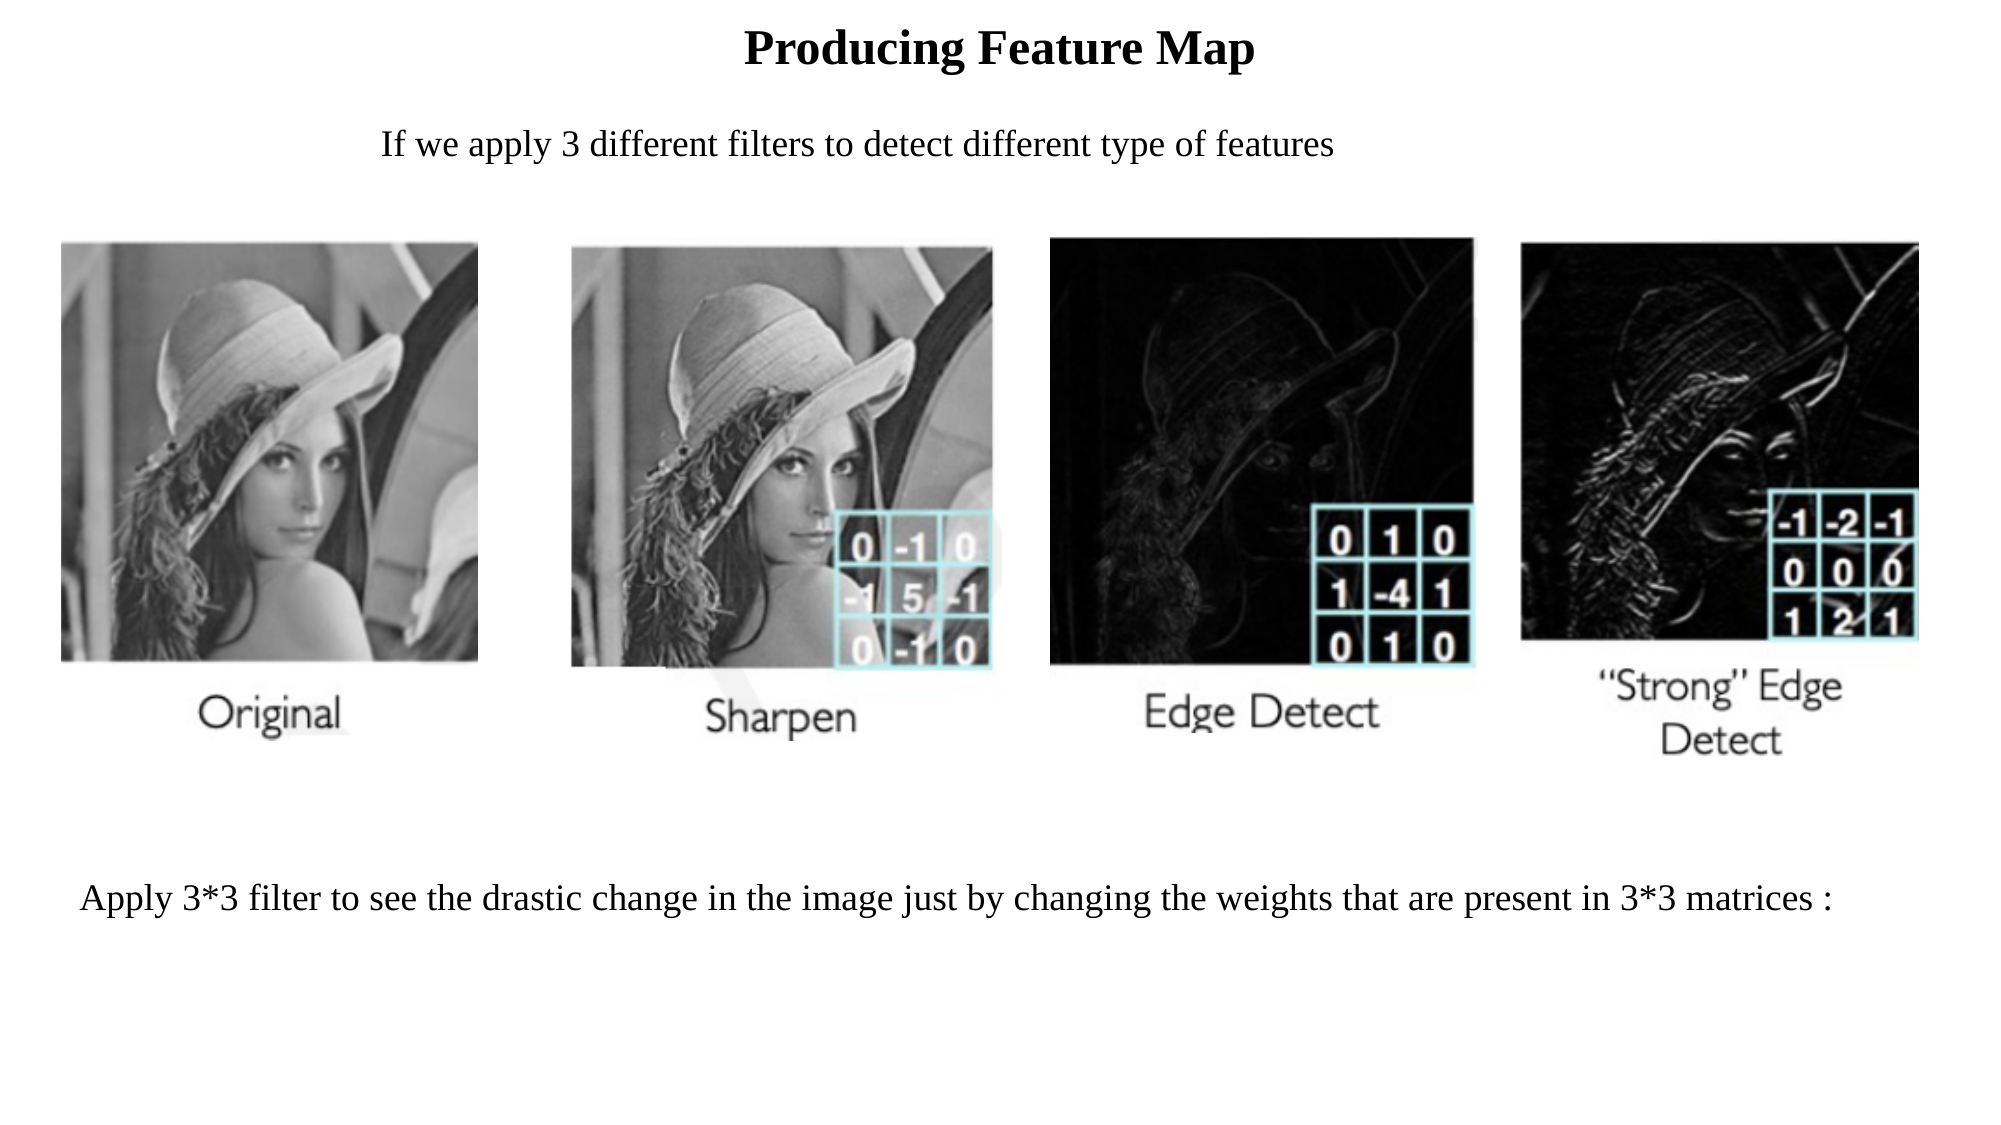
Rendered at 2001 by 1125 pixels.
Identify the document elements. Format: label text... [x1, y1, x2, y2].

picture [1520, 237, 1919, 761]
text_box Apply 3*3 filter to see the drastic change in the image just by changing the weights that are present in 3*3 matrices : [0, 870, 1937, 933]
text_box If we apply 3 different filters to detect different type of features [1, 108, 1725, 180]
picture [61, 237, 478, 741]
picture [570, 237, 1002, 741]
picture [1050, 237, 1478, 733]
title Producing Feature Map [0, 10, 2000, 86]
